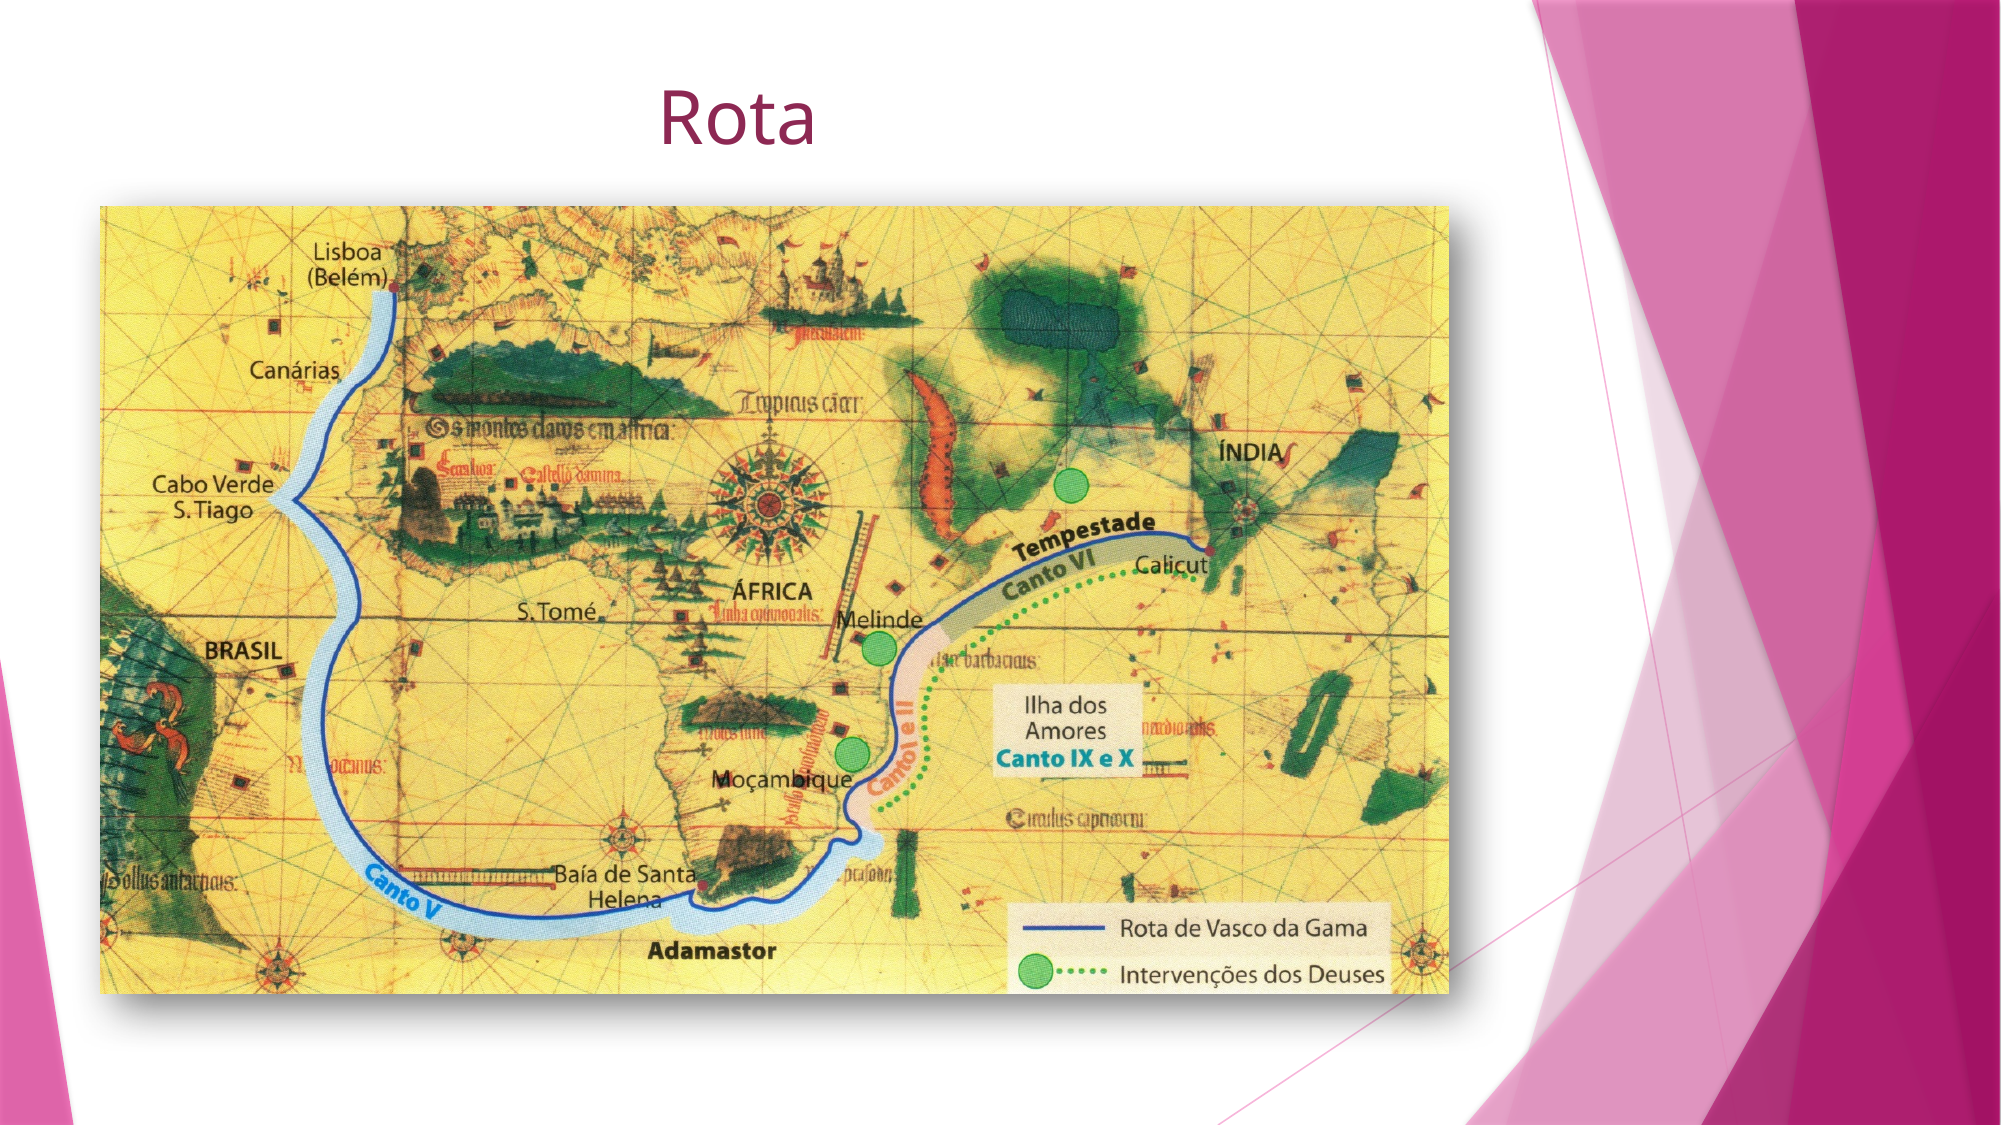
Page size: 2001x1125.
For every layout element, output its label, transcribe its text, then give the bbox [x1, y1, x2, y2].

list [99, 206, 1449, 994]
title Rota [642, 62, 1231, 188]
